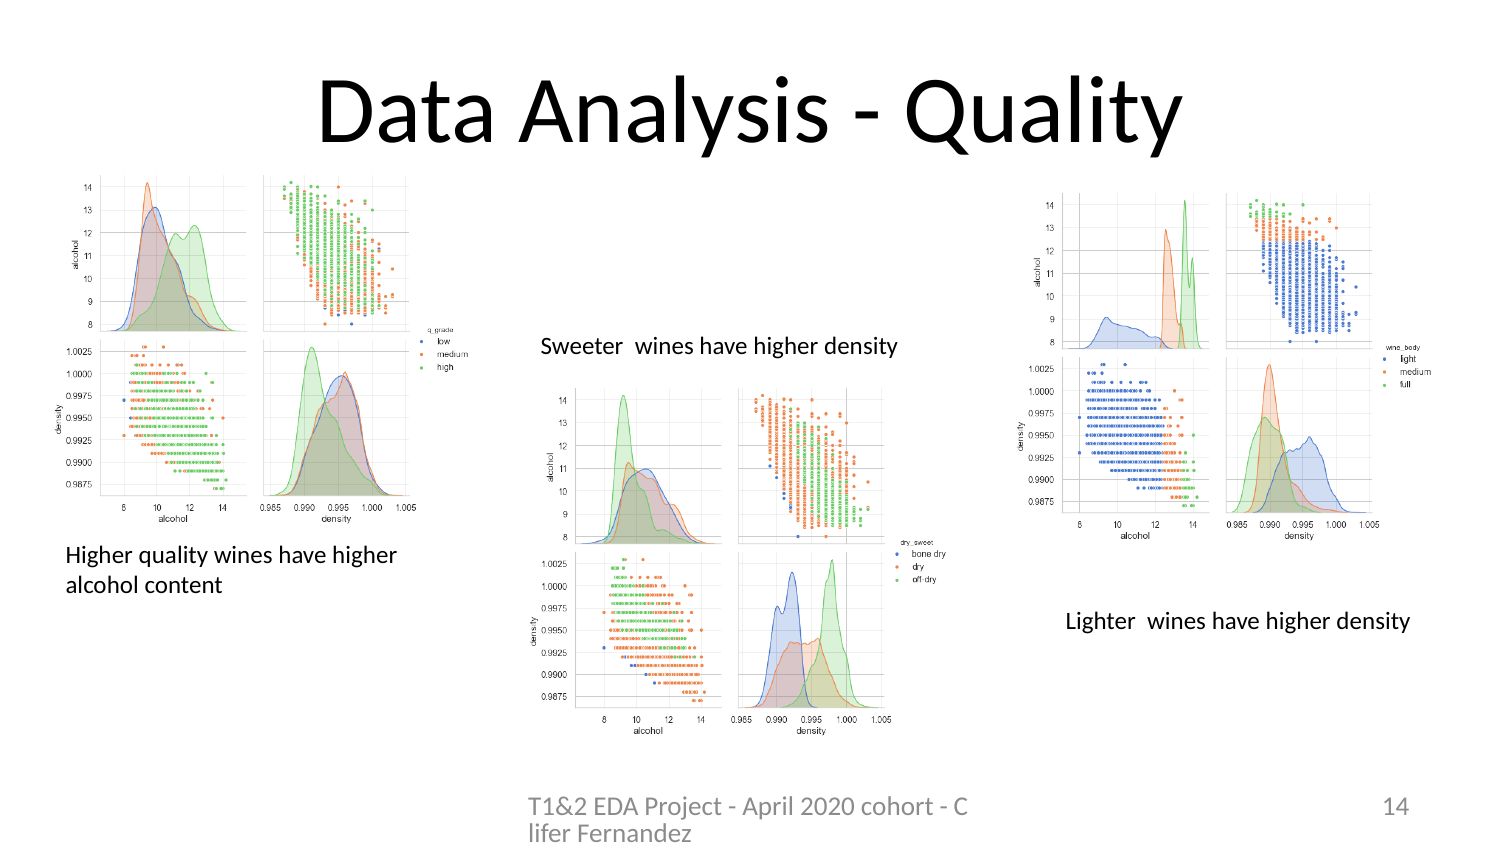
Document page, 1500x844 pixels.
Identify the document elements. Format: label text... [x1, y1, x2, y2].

footer T1&2 EDA Project - April 2020 cohort - Clifer Fernandez [512, 782, 988, 827]
picture [49, 171, 475, 527]
slide_number 14 [1074, 782, 1425, 827]
picture [1012, 189, 1438, 545]
list Sweeter wines have higher density [525, 321, 925, 382]
list Lighter wines have higher density [1050, 596, 1450, 660]
picture [524, 384, 953, 739]
list Higher quality wines have higher alcohol content [50, 535, 450, 622]
title Data Analysis - Quality [75, 33, 1425, 175]
